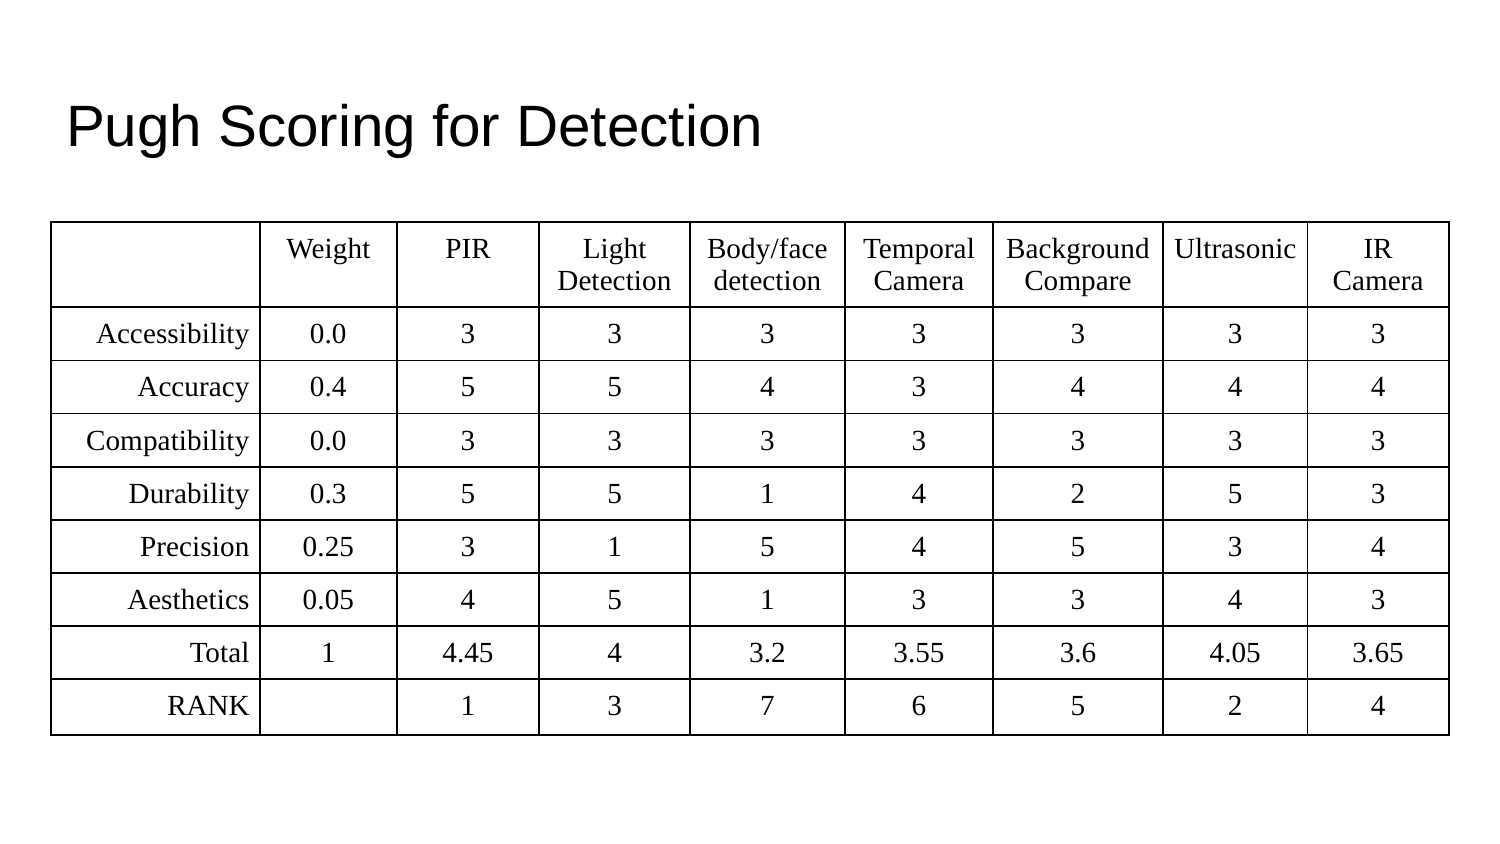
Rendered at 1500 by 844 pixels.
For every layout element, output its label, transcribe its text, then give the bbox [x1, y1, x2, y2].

table_header Light Detection [540, 223, 689, 306]
table_header [52, 223, 259, 306]
table_cell Compatibility [52, 414, 259, 466]
table_cell 1 [691, 574, 844, 625]
table_cell 7 [691, 680, 844, 734]
table_cell 3 [1164, 308, 1307, 360]
table_cell 3 [1164, 414, 1307, 466]
table_cell RANK [52, 680, 259, 734]
table_cell 4 [1164, 361, 1307, 413]
table_cell 3 [540, 414, 689, 466]
table_cell Durability [52, 468, 259, 519]
table_cell Total [52, 627, 259, 678]
table_header Temporal Camera [846, 223, 992, 306]
table_cell 5 [540, 468, 689, 519]
table_cell 1 [261, 627, 396, 678]
table_header Body/face detection [691, 223, 844, 306]
table_cell 5 [994, 521, 1162, 572]
table_cell Precision [52, 521, 259, 572]
table_cell 1 [540, 521, 689, 572]
table_header PIR [398, 223, 538, 306]
table_cell 3.55 [846, 627, 992, 678]
table_cell 3 [846, 361, 992, 413]
table_cell 3 [398, 521, 538, 572]
table_cell 4 [540, 627, 689, 678]
table_cell 3 [1164, 521, 1307, 572]
table_cell 4 [846, 468, 992, 519]
table_cell 3 [398, 414, 538, 466]
table_cell 3 [994, 308, 1162, 360]
table_cell 4.45 [398, 627, 538, 678]
table_cell 4 [398, 574, 538, 625]
table_cell 5 [691, 521, 844, 572]
table_cell 3 [1308, 468, 1448, 519]
table_cell Aesthetics [52, 574, 259, 625]
table_cell 5 [398, 361, 538, 413]
table_cell 3 [846, 308, 992, 360]
table_cell 4.05 [1164, 627, 1307, 678]
table_cell 4 [691, 361, 844, 413]
table_cell 3 [691, 414, 844, 466]
table_cell 3 [1308, 414, 1448, 466]
table_cell 3 [994, 574, 1162, 625]
table_header Weight [261, 223, 396, 306]
table_cell 3 [540, 308, 689, 360]
table_cell 1 [398, 680, 538, 734]
table_cell 4 [846, 521, 992, 572]
table_cell 6 [846, 680, 992, 734]
table_cell 4 [1308, 680, 1448, 734]
table_cell 2 [994, 468, 1162, 519]
table_cell 3.2 [691, 627, 844, 678]
table_cell 0.3 [261, 468, 396, 519]
table_cell Accessibility [52, 308, 259, 360]
table_cell 3 [691, 308, 844, 360]
table_cell 0.25 [261, 521, 396, 572]
table_cell 3 [994, 414, 1162, 466]
table_cell 5 [540, 361, 689, 413]
table_header Ultrasonic [1164, 223, 1307, 306]
table_cell 5 [398, 468, 538, 519]
table_cell 3 [1308, 308, 1448, 360]
table_cell 3 [846, 414, 992, 466]
table_header IR Camera [1308, 223, 1448, 306]
table_cell [261, 680, 396, 734]
table_cell 3.65 [1308, 627, 1448, 678]
table_cell 0.05 [261, 574, 396, 625]
table_cell 3 [540, 680, 689, 734]
table_cell 3.6 [994, 627, 1162, 678]
table_cell 4 [1164, 574, 1307, 625]
table_header Background Compare [994, 223, 1162, 306]
table_cell 4 [1308, 521, 1448, 572]
table_cell Accuracy [52, 361, 259, 413]
table_cell 0.4 [261, 361, 396, 413]
table_cell 4 [994, 361, 1162, 413]
table_cell 3 [846, 574, 992, 625]
table_cell 5 [994, 680, 1162, 734]
table_cell 3 [1308, 574, 1448, 625]
table_cell 4 [1308, 361, 1448, 413]
table_cell 5 [540, 574, 689, 625]
table_cell 1 [691, 468, 844, 519]
table_cell 0.0 [261, 308, 396, 360]
table_cell 2 [1164, 680, 1307, 734]
table_cell 0.0 [261, 414, 396, 466]
table_cell 5 [1164, 468, 1307, 519]
table_cell 3 [398, 308, 538, 360]
title Pugh Scoring for Detection [51, 72, 1449, 167]
